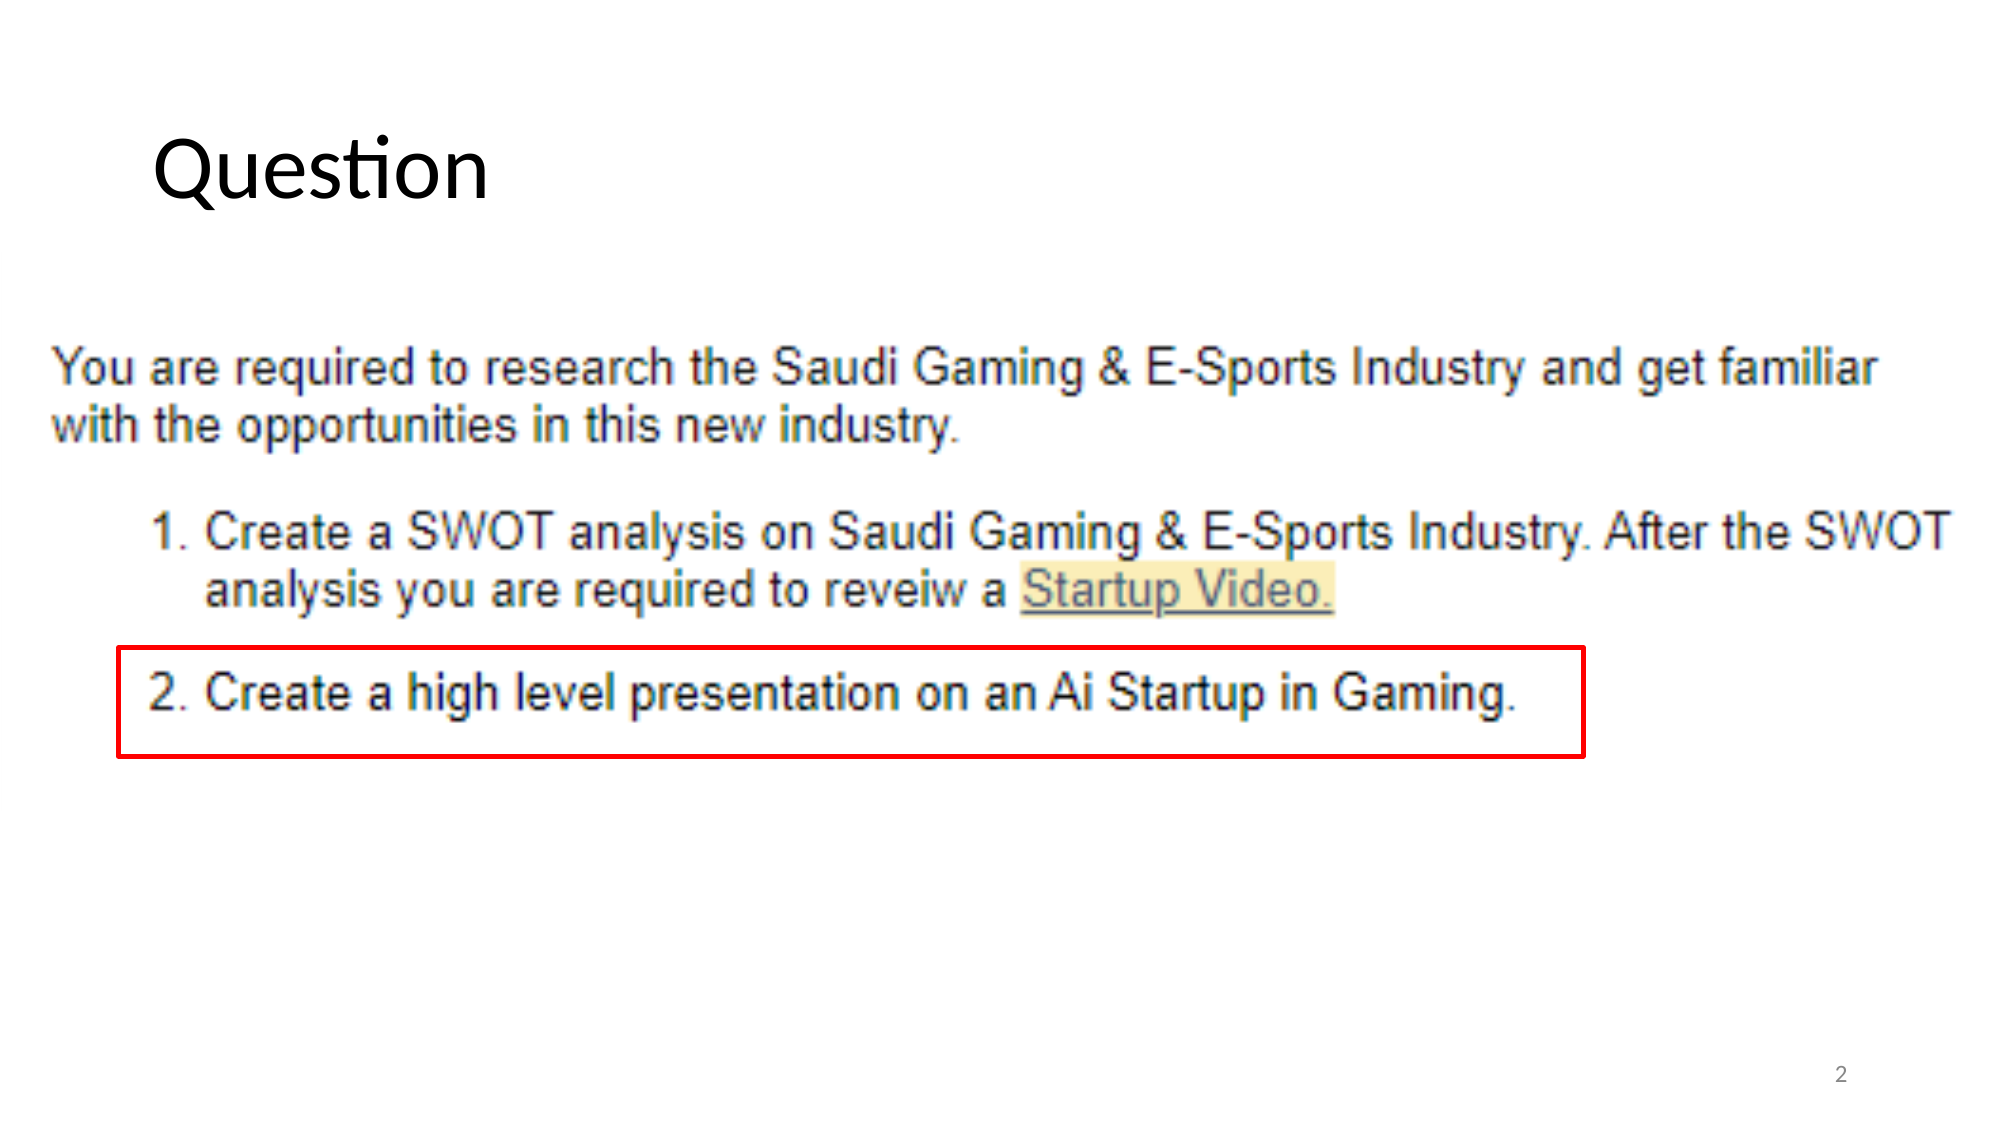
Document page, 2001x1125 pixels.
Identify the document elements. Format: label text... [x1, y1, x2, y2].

slide_number 2 [1412, 1042, 1863, 1103]
title Question [137, 59, 1863, 250]
picture [0, 252, 2000, 812]
